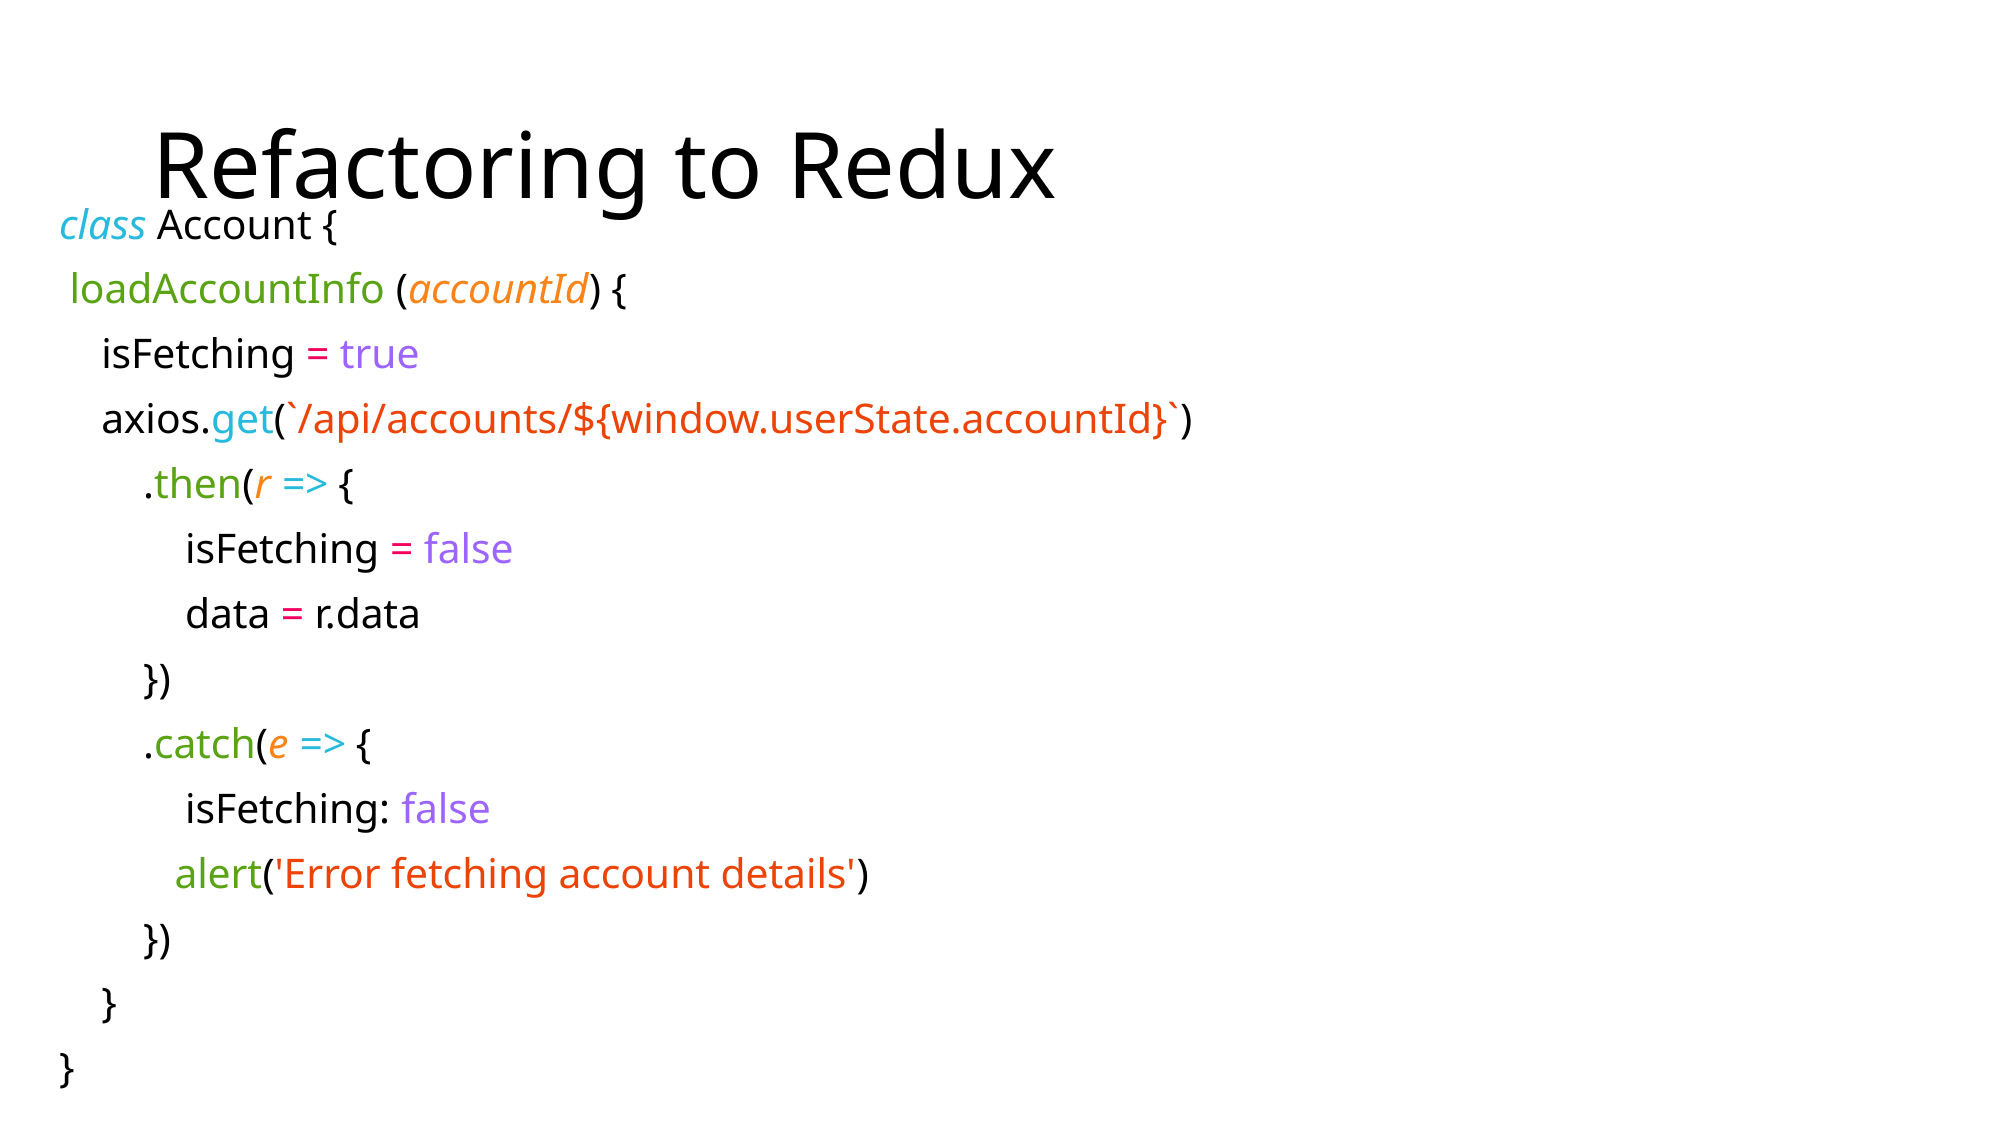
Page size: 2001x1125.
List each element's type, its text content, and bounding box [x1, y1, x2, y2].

list class Account { loadAccountInfo (accountId) { isFetching = true axios.get(`/api/accounts/${window.userState.accountId}`) .then(r => { isFetching = false data = r.data }) .catch(e => { isFetching: false alert('Error fetching account details') }) } } [44, 196, 1956, 562]
title Refactoring to Redux [137, 59, 1863, 196]
